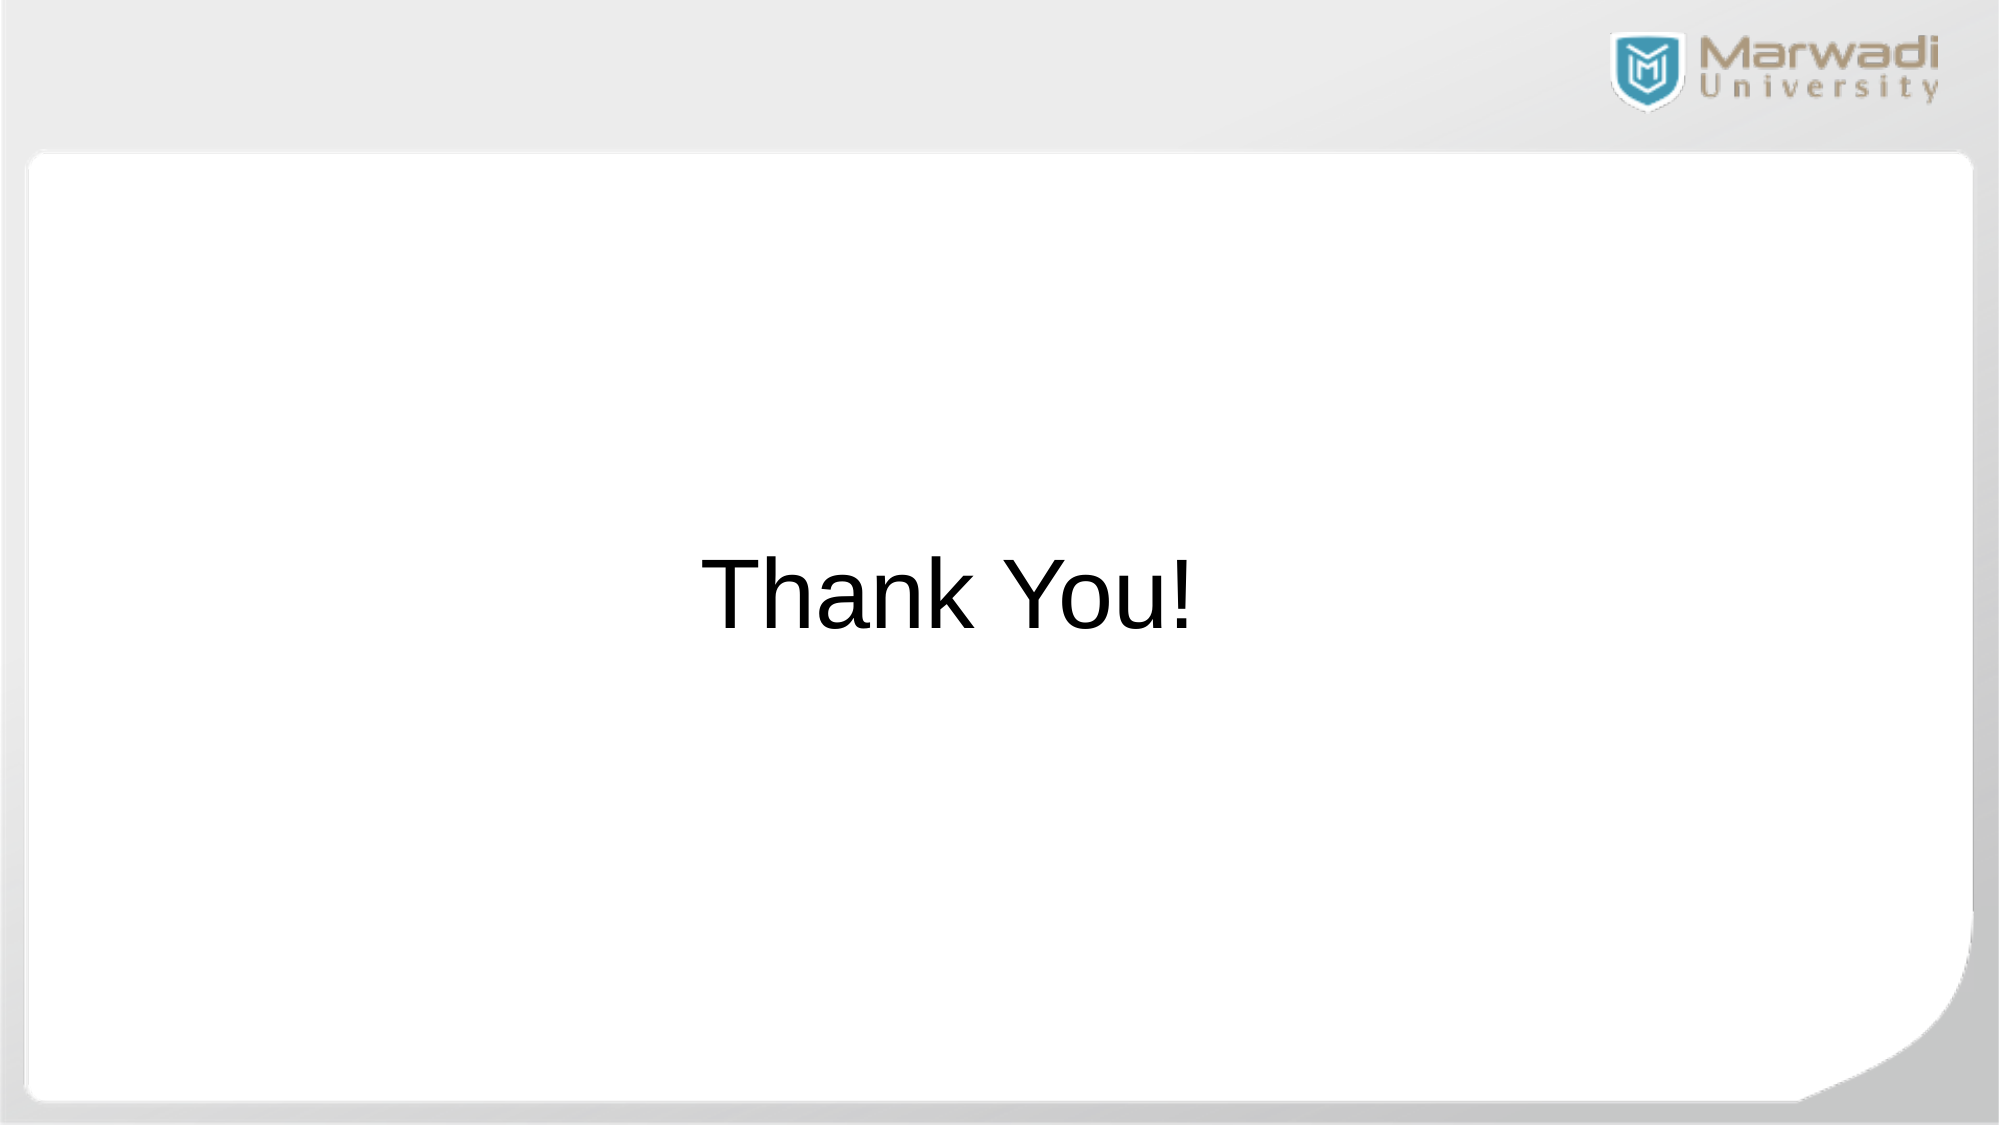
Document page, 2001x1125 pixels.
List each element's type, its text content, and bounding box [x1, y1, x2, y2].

picture [0, 0, 1999, 1125]
title Thank You! [685, 460, 1315, 665]
